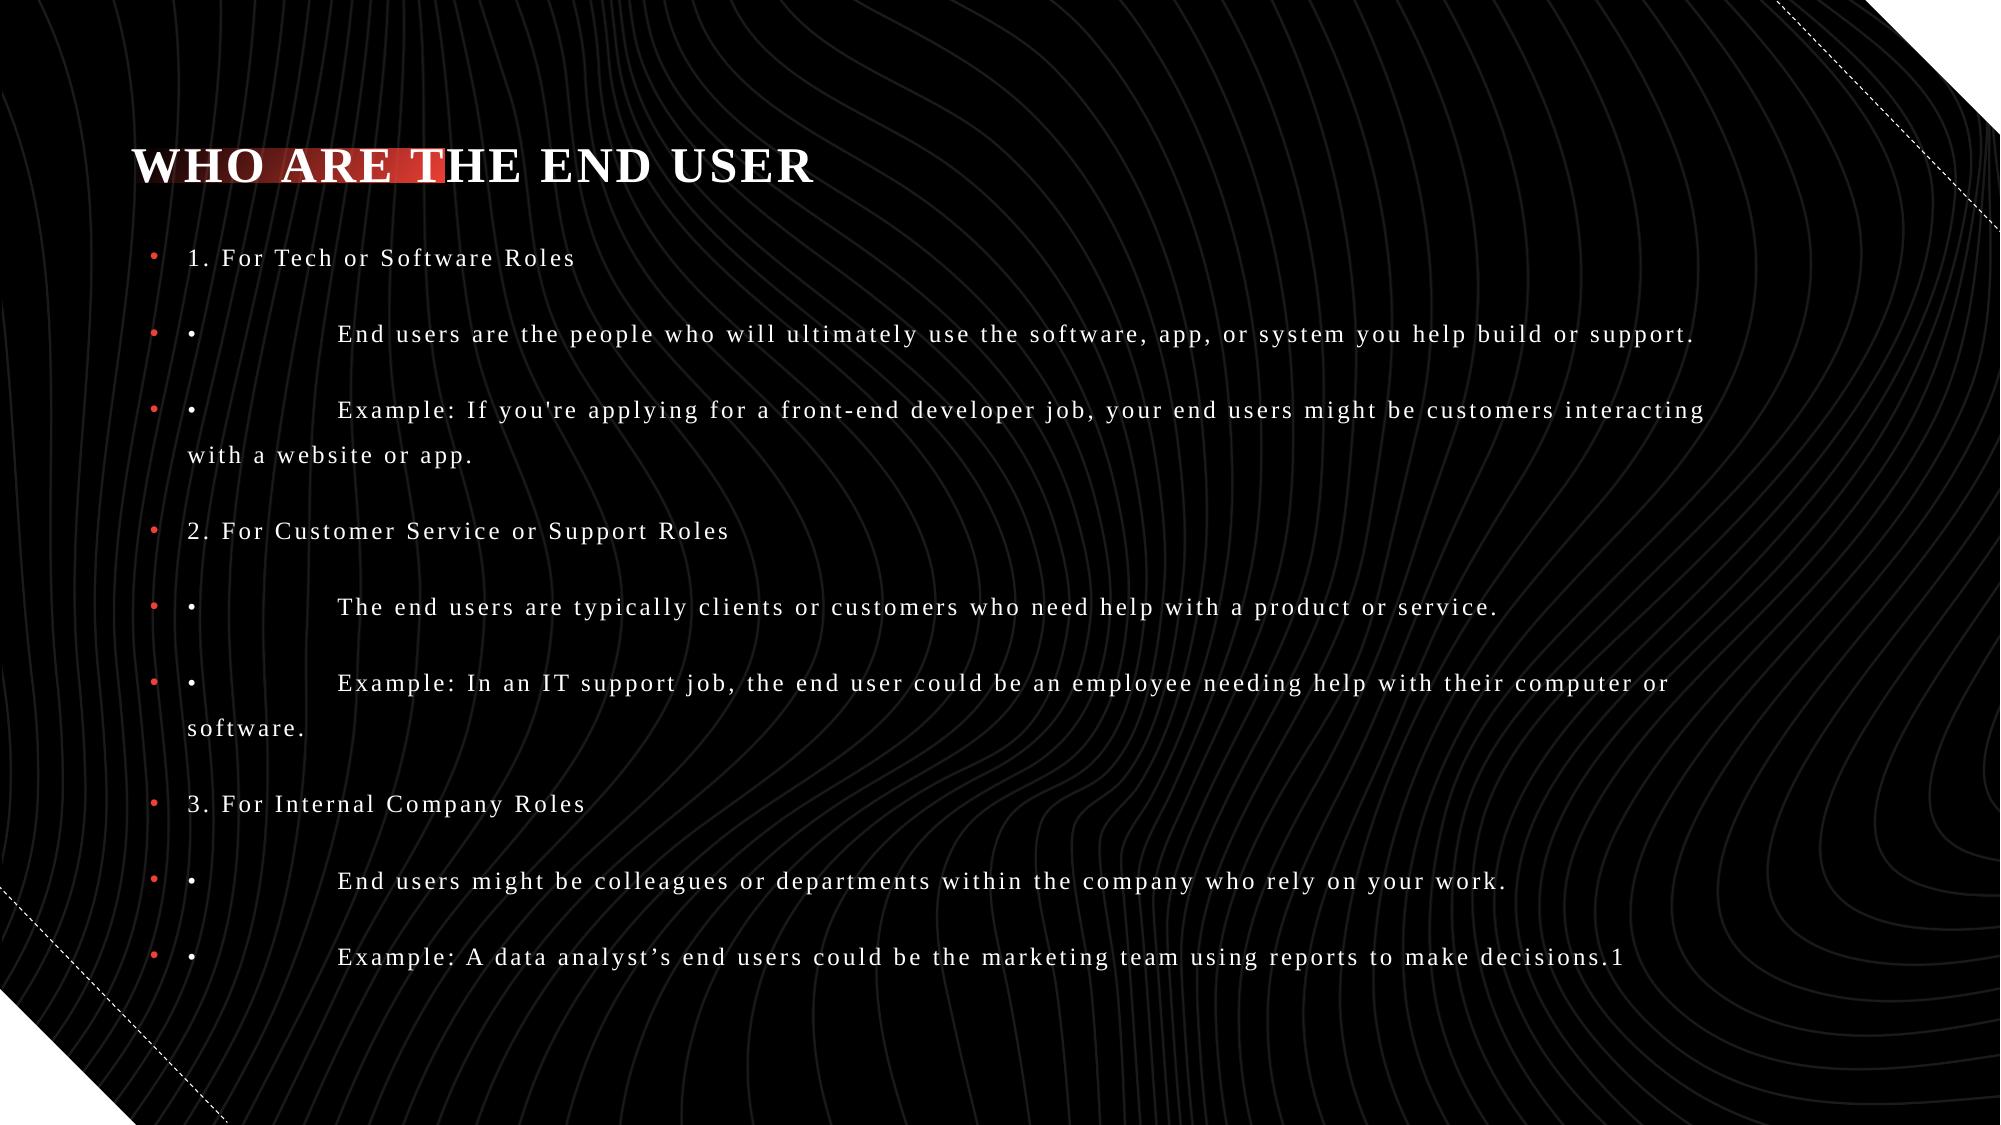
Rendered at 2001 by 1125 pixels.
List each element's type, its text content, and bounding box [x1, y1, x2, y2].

list 1. For Tech or Software Roles • End users are the people who will ultimately use the software, app, or system you help build or support. • Example: If you're applying for a front-end developer job, your end users might be customers interacting with a website or app. 2. For Customer Service or Support Roles • The end users are typically clients or customers who need help with a product or service. • Example: In an IT support job, the end user could be an employee needing help with their computer or software. 3. For Internal Company Roles • End users might be colleagues or departments within the company who rely on your work. • Example: A data analyst’s end users could be the marketing team using reports to make decisions.1 [134, 219, 1780, 1057]
title WHO ARE THE END USER [115, 128, 1843, 203]
